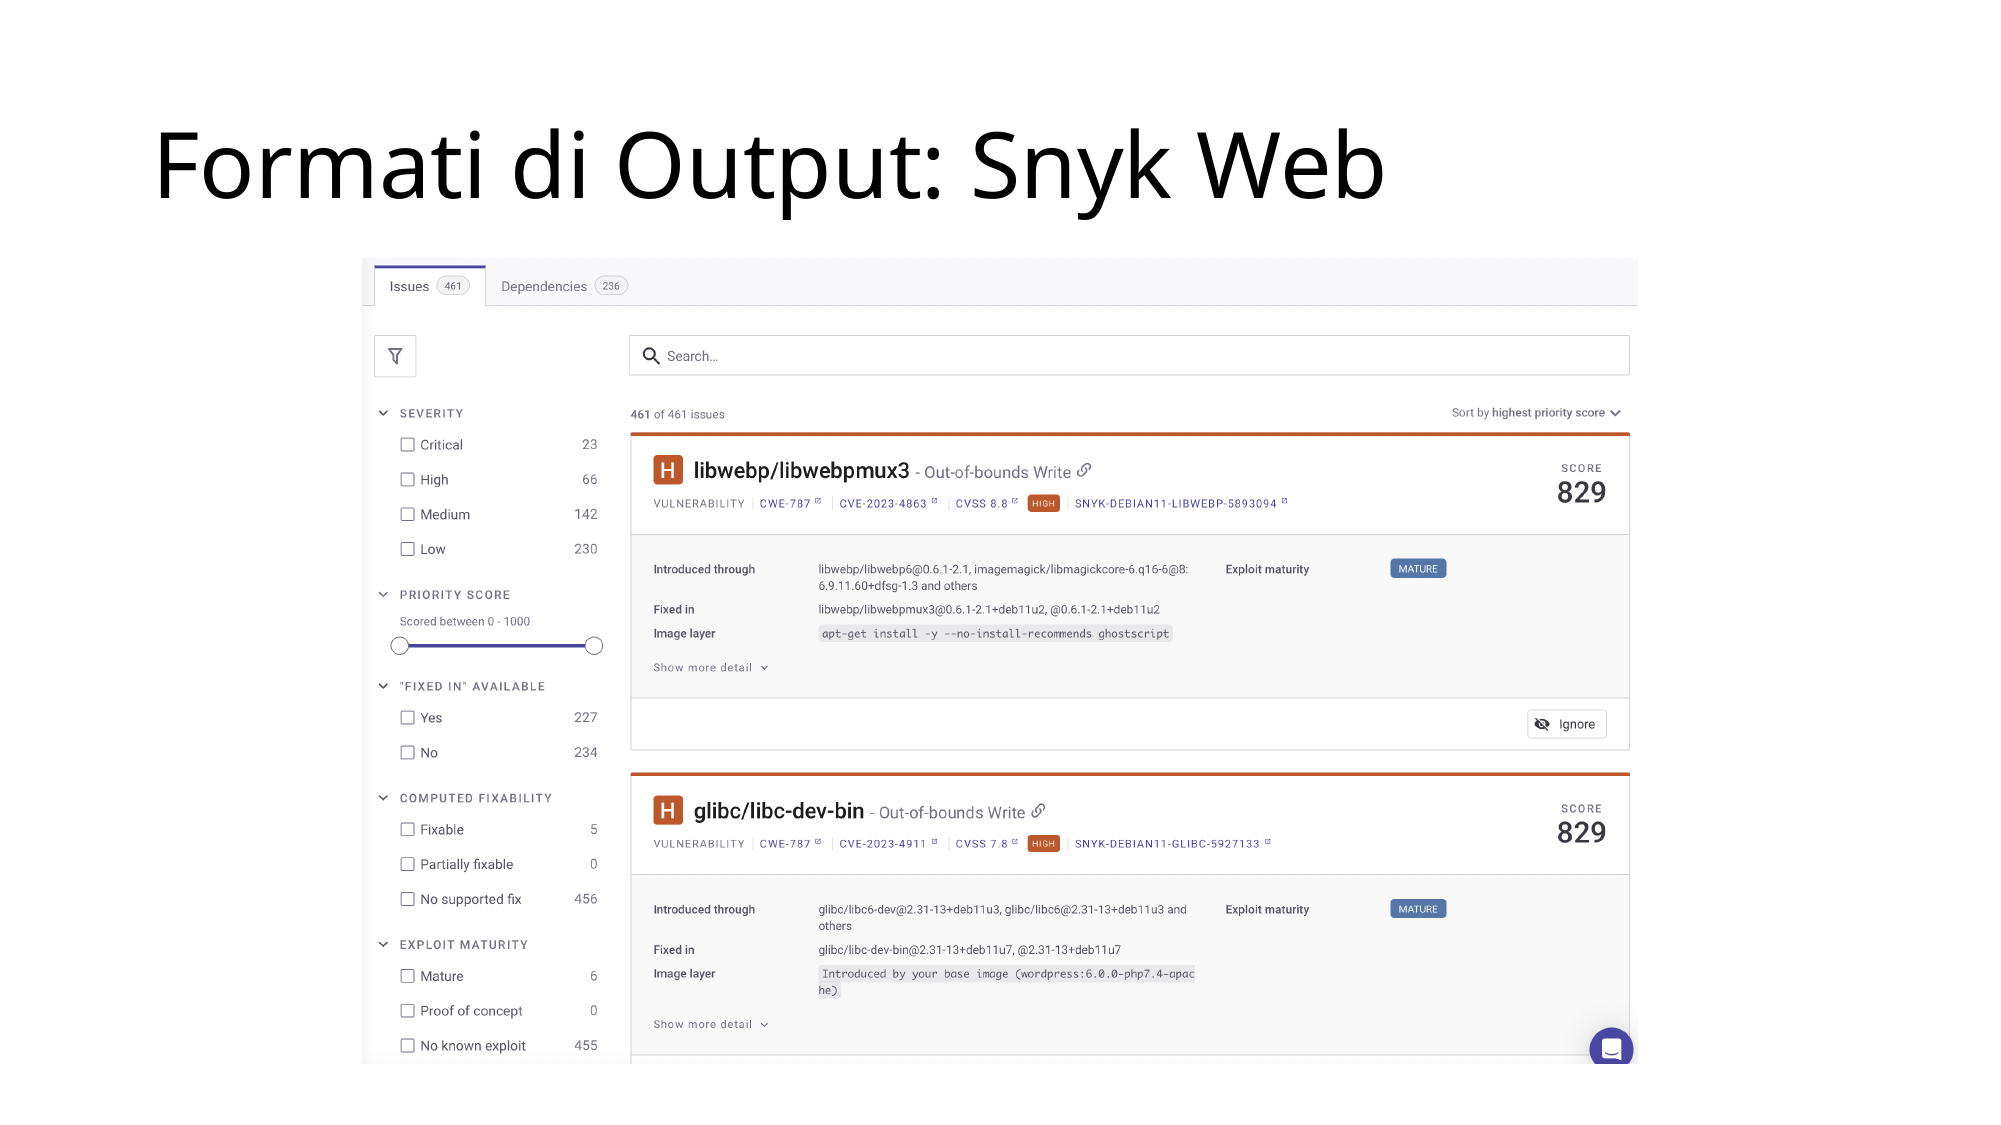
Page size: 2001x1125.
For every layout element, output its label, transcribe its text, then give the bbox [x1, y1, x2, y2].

picture [362, 258, 1638, 1065]
title Formati di Output: Snyk Web [137, 59, 1863, 278]
